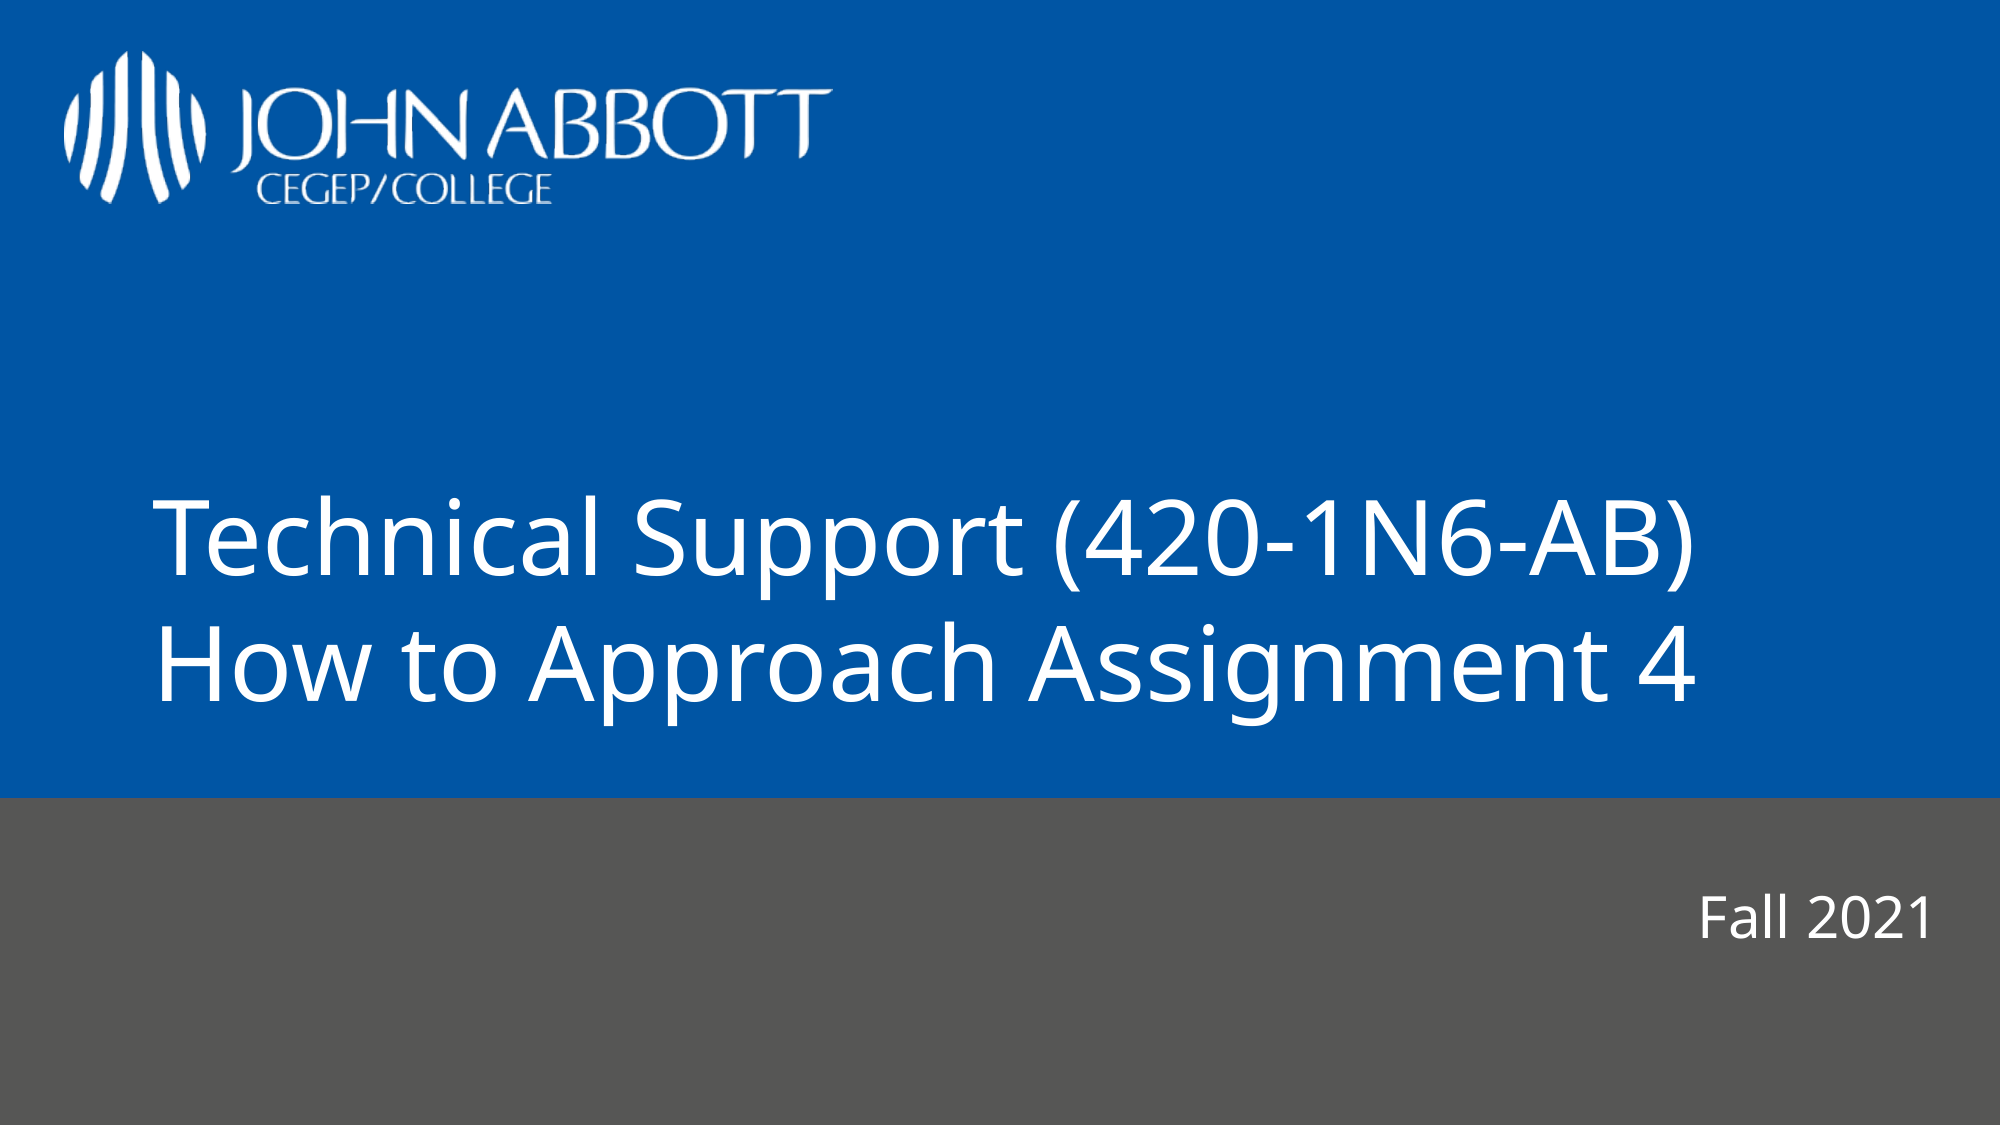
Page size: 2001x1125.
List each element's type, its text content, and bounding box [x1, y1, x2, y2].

subtitle Fall 2021 [137, 838, 1955, 1065]
picture [64, 51, 833, 204]
title Technical Support (420-1N6-AB) How to Approach Assignment 4 [137, 338, 1863, 730]
